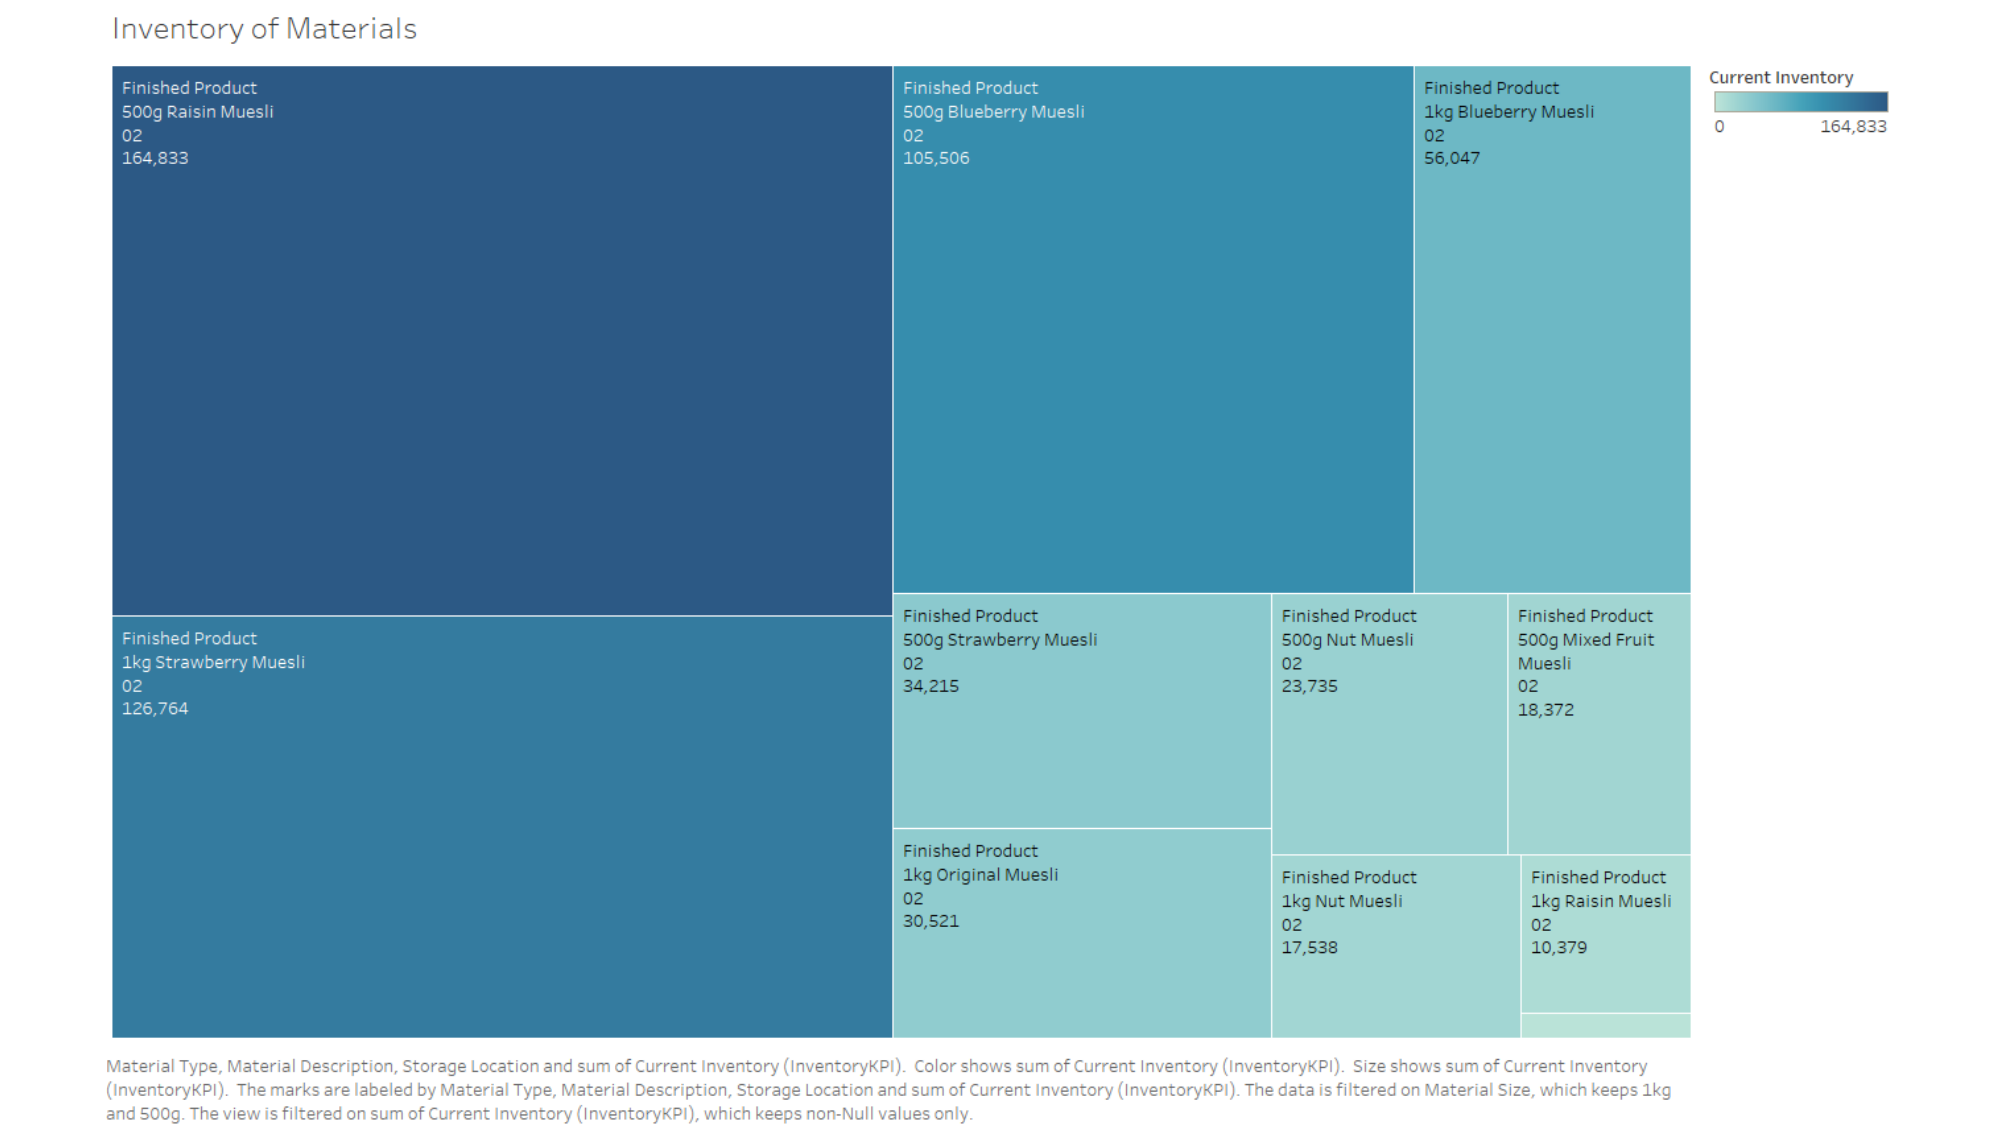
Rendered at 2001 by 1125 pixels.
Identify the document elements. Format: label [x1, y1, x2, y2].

picture [106, 0, 1894, 1125]
